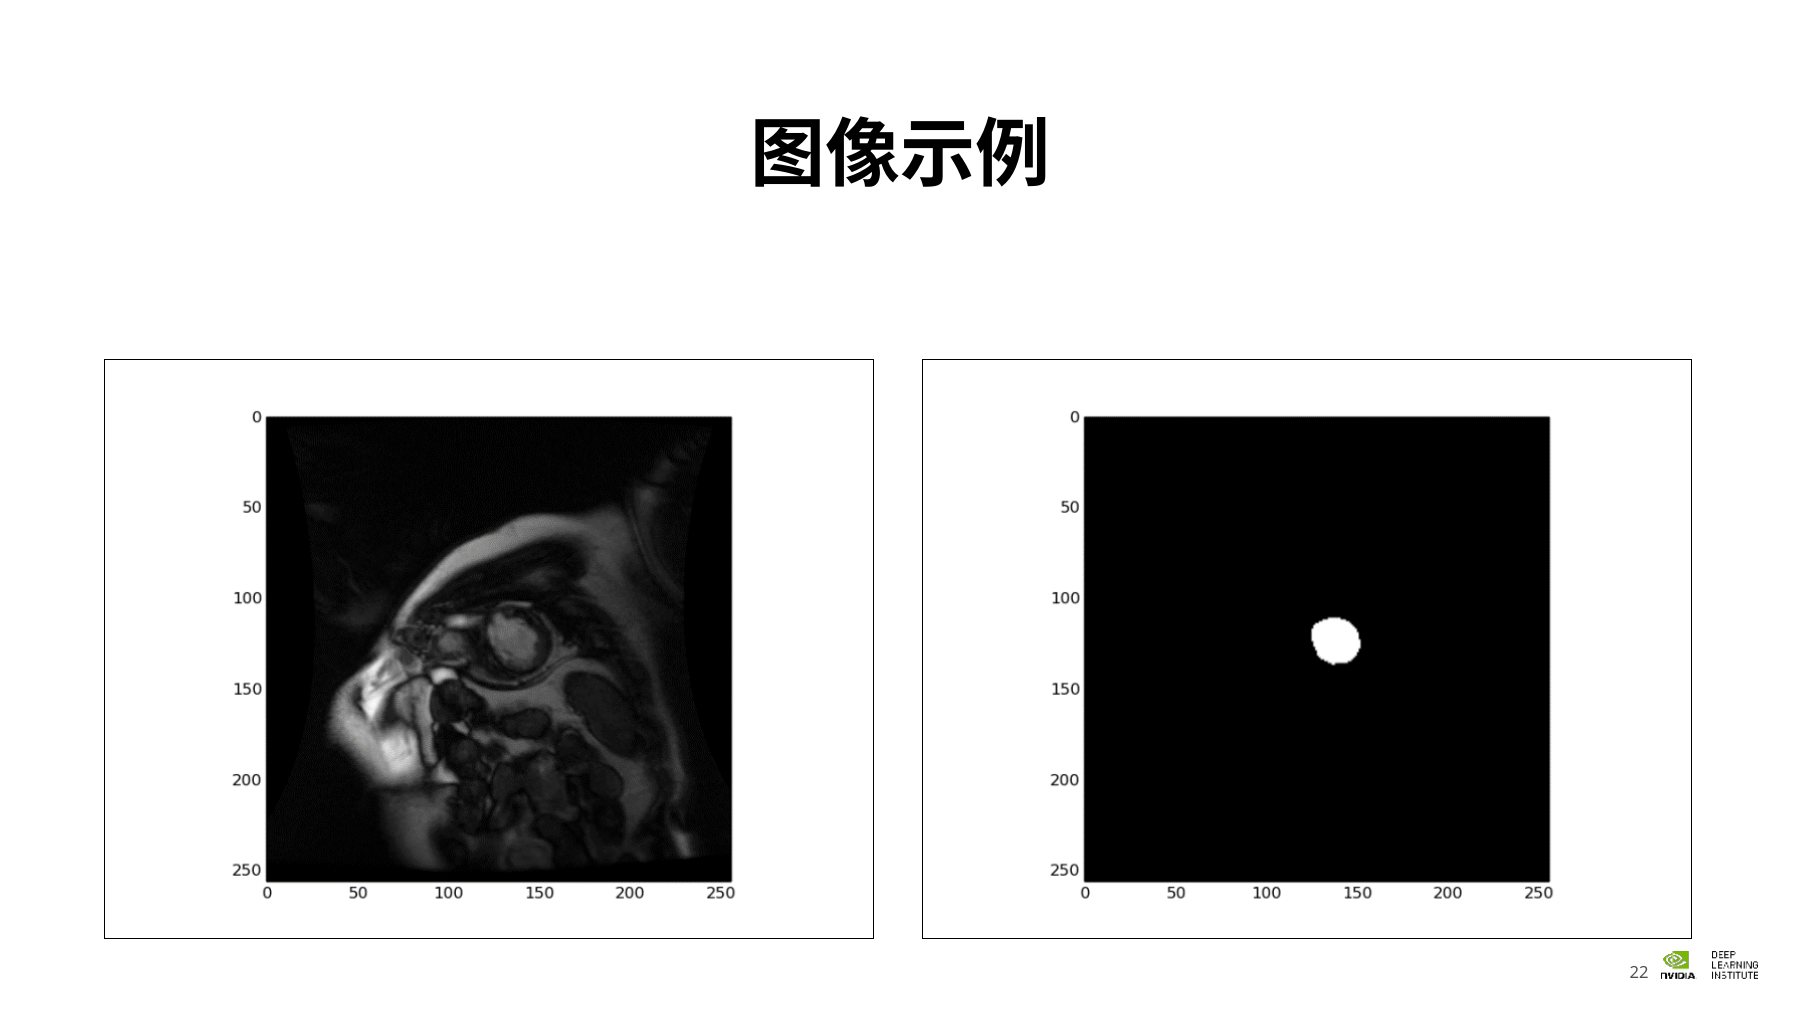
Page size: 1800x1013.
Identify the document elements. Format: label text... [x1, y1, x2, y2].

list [922, 359, 1692, 940]
picture [1661, 948, 1758, 983]
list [104, 359, 874, 940]
title 图像示例 [81, 107, 1719, 205]
